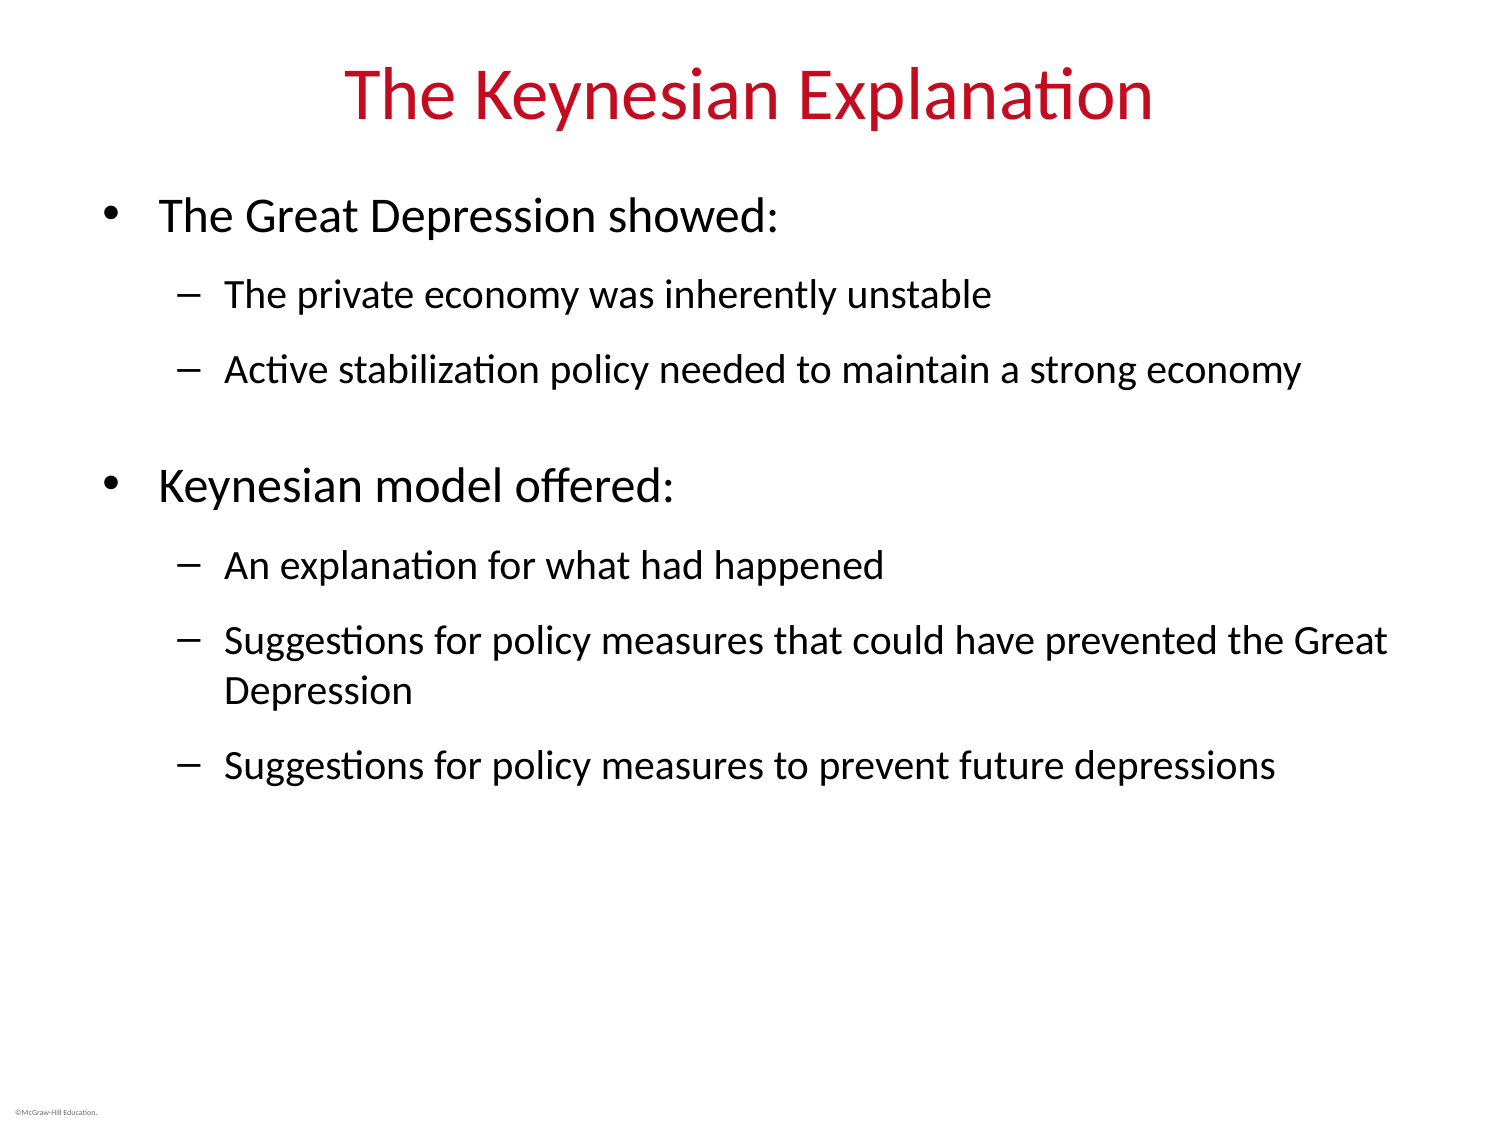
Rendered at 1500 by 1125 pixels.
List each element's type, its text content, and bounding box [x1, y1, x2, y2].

list Keynesian model offered: An explanation for what had happened Suggestions for policy measures that could have prevented the Great Depression Suggestions for policy measures to prevent future depressions [87, 445, 1425, 825]
title The Keynesian Explanation [0, 37, 1500, 143]
list The Great Depression showed: The private economy was inherently unstable Active stabilization policy needed to maintain a strong economy [87, 174, 1425, 413]
